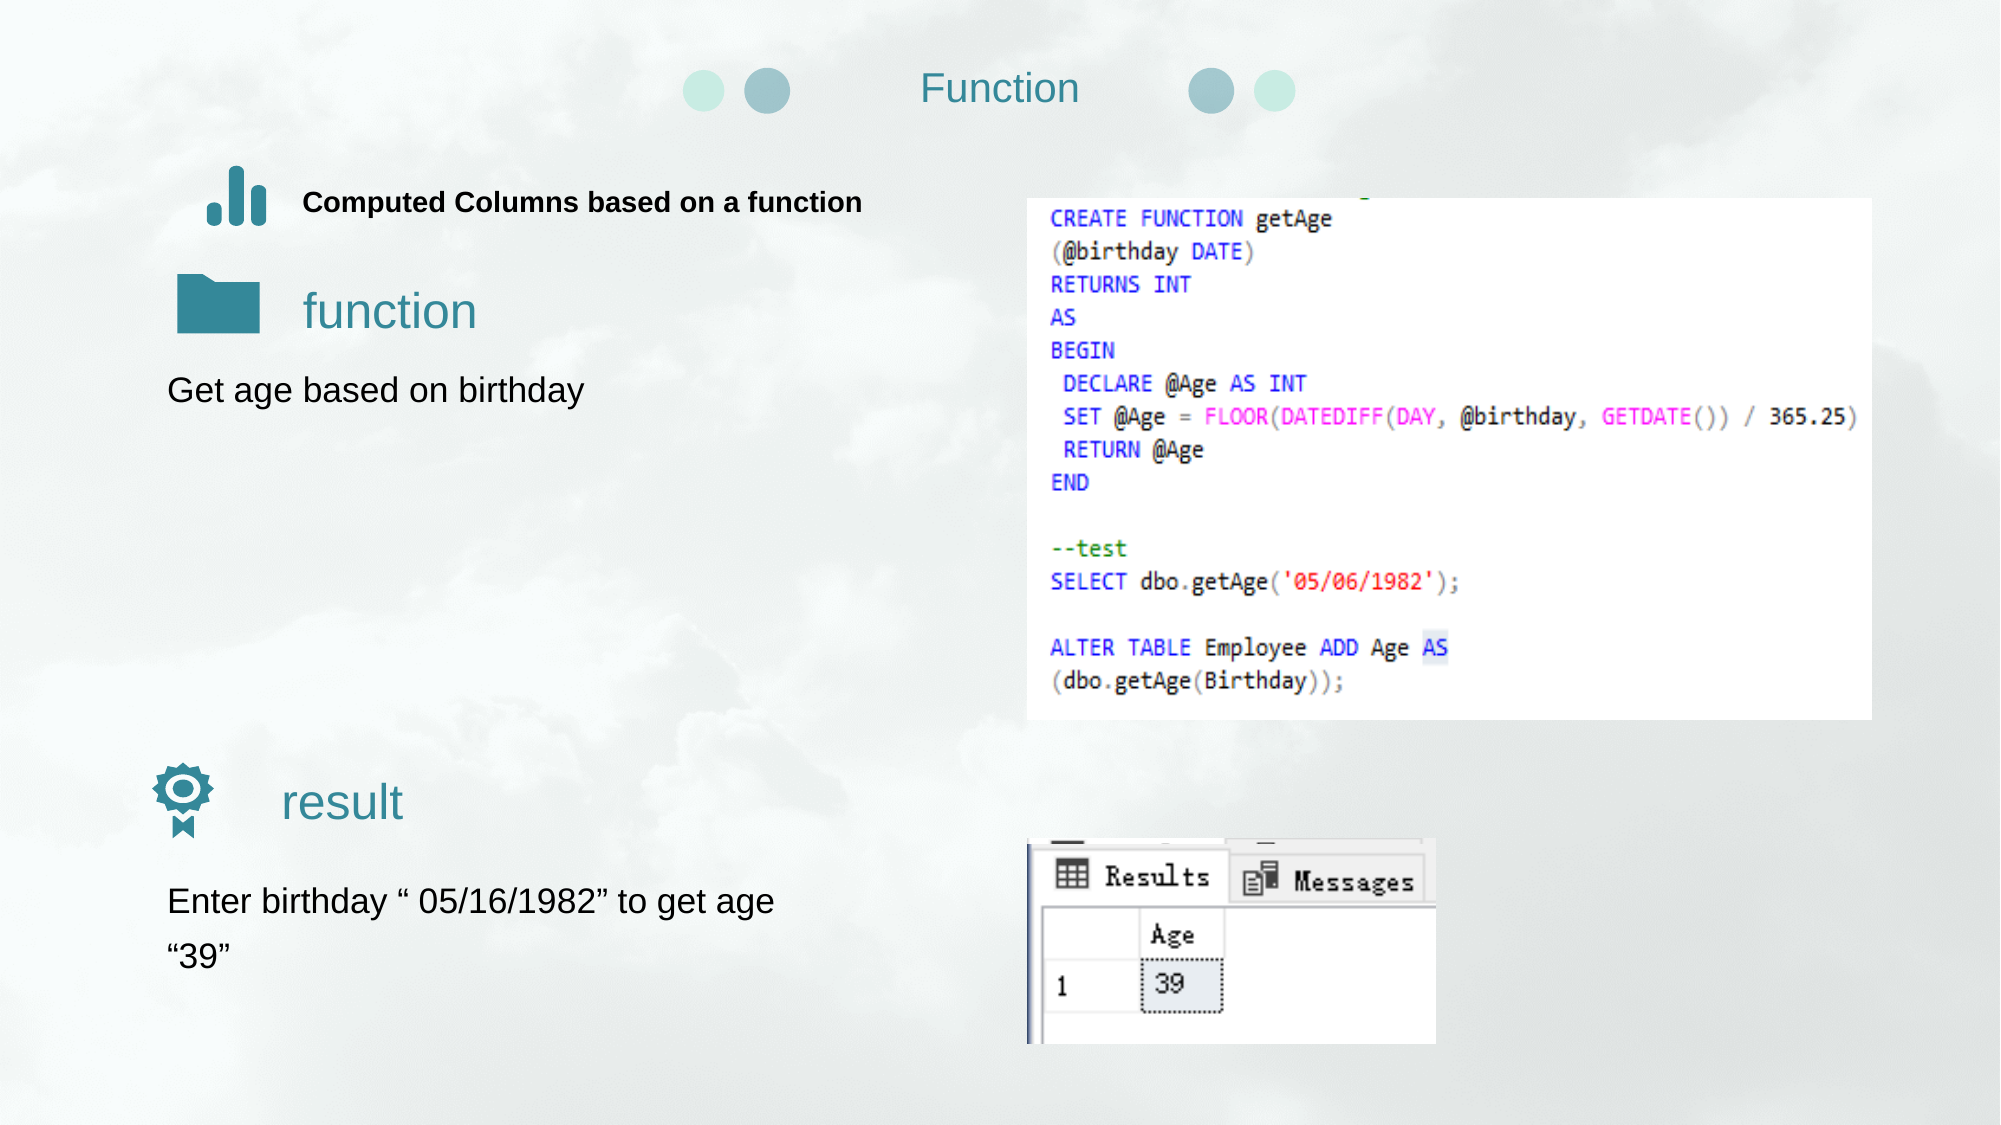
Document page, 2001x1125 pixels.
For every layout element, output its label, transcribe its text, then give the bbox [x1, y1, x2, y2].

picture [1027, 197, 1872, 720]
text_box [151, 762, 215, 839]
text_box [206, 165, 267, 227]
text_box [1253, 69, 1296, 112]
text_box Computed Columns based on a function [287, 165, 886, 226]
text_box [151, 271, 826, 496]
text_box [1188, 67, 1235, 114]
text_box Enter birthday “ 05/16/1982” to get age “39” [152, 857, 826, 1007]
text_box [682, 69, 725, 112]
picture [1027, 838, 1436, 1045]
text_box result [266, 762, 609, 839]
text_box [744, 67, 791, 114]
text_box Function [905, 52, 1137, 129]
